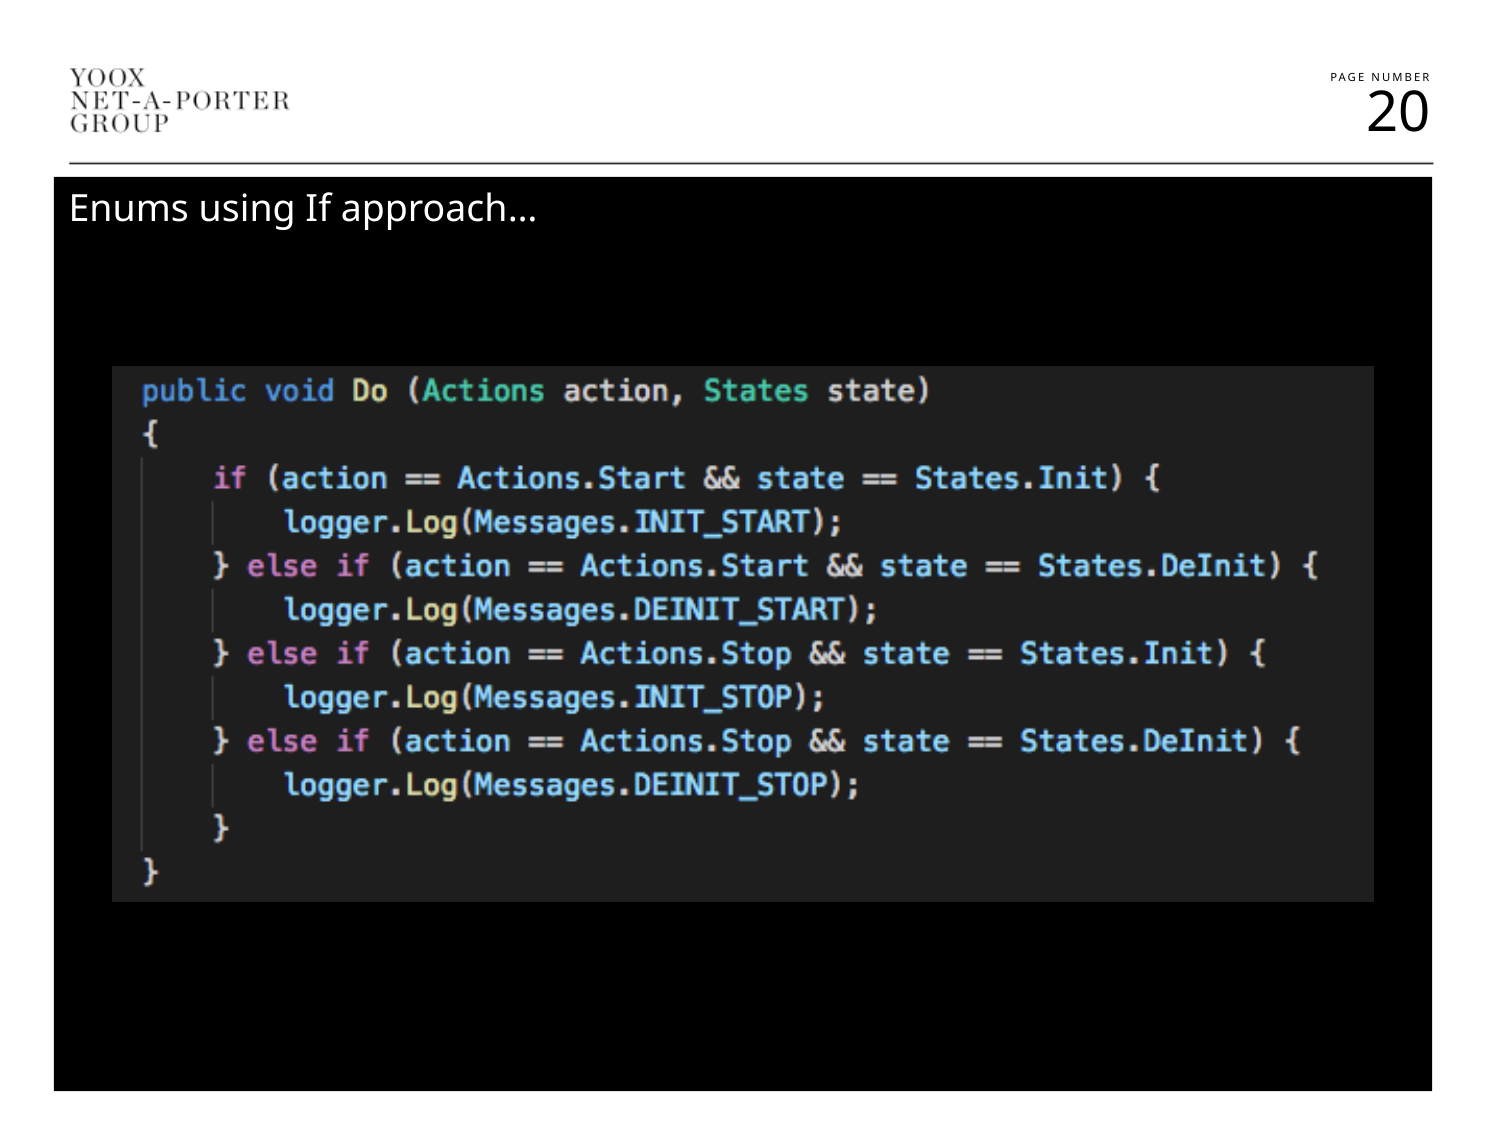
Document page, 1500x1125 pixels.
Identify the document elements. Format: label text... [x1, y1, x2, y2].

picture [112, 366, 1374, 902]
list Enums using If approach… [53, 176, 1433, 1092]
